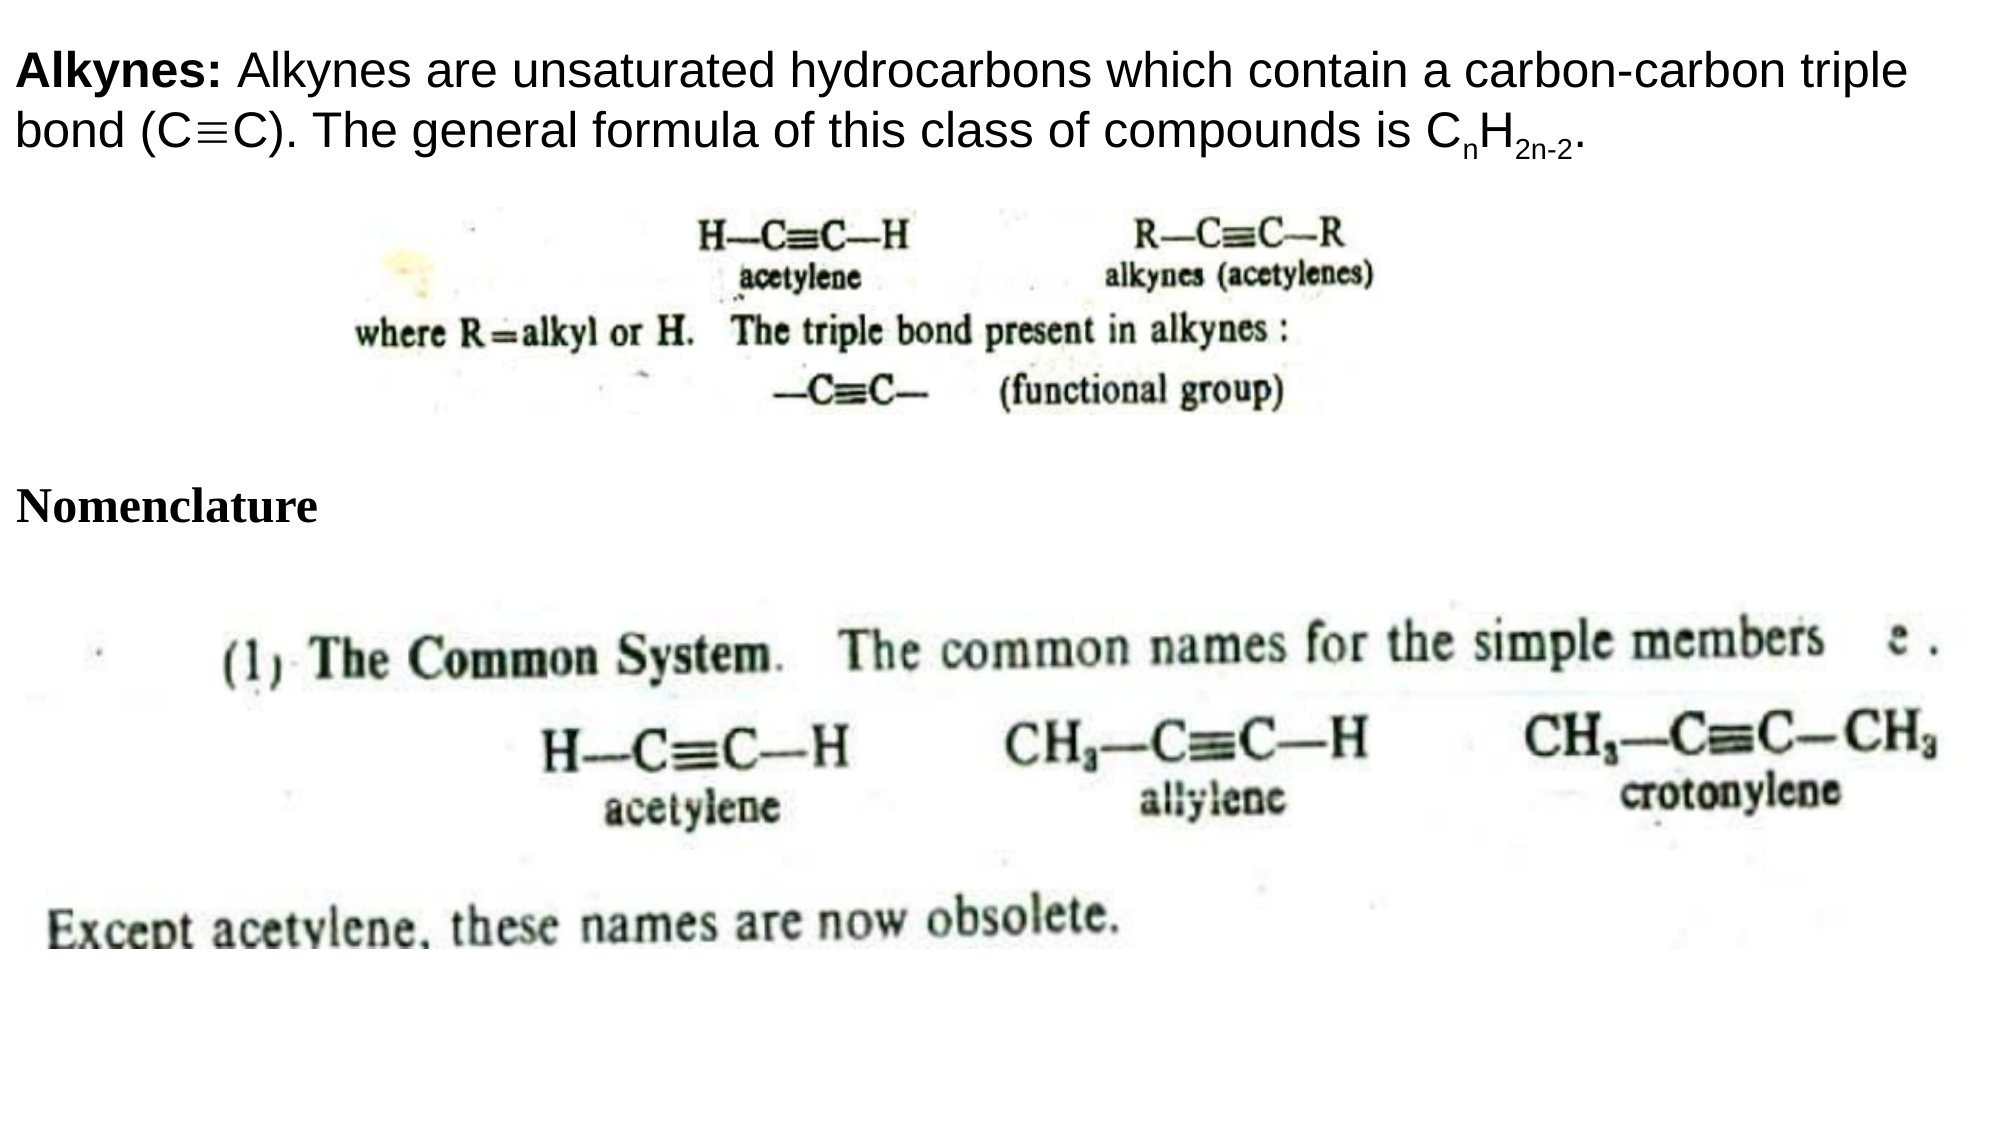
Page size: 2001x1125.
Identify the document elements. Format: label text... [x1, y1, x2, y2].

text_box Nomenclature [1, 465, 334, 540]
text_box Alkynes: Alkynes are unsaturated hydrocarbons which contain a carbon-carbon triple bond (CC). The general formula of this class of compounds is CnH2n-2. [0, 30, 2000, 174]
picture [354, 207, 1381, 415]
picture [13, 599, 1972, 949]
